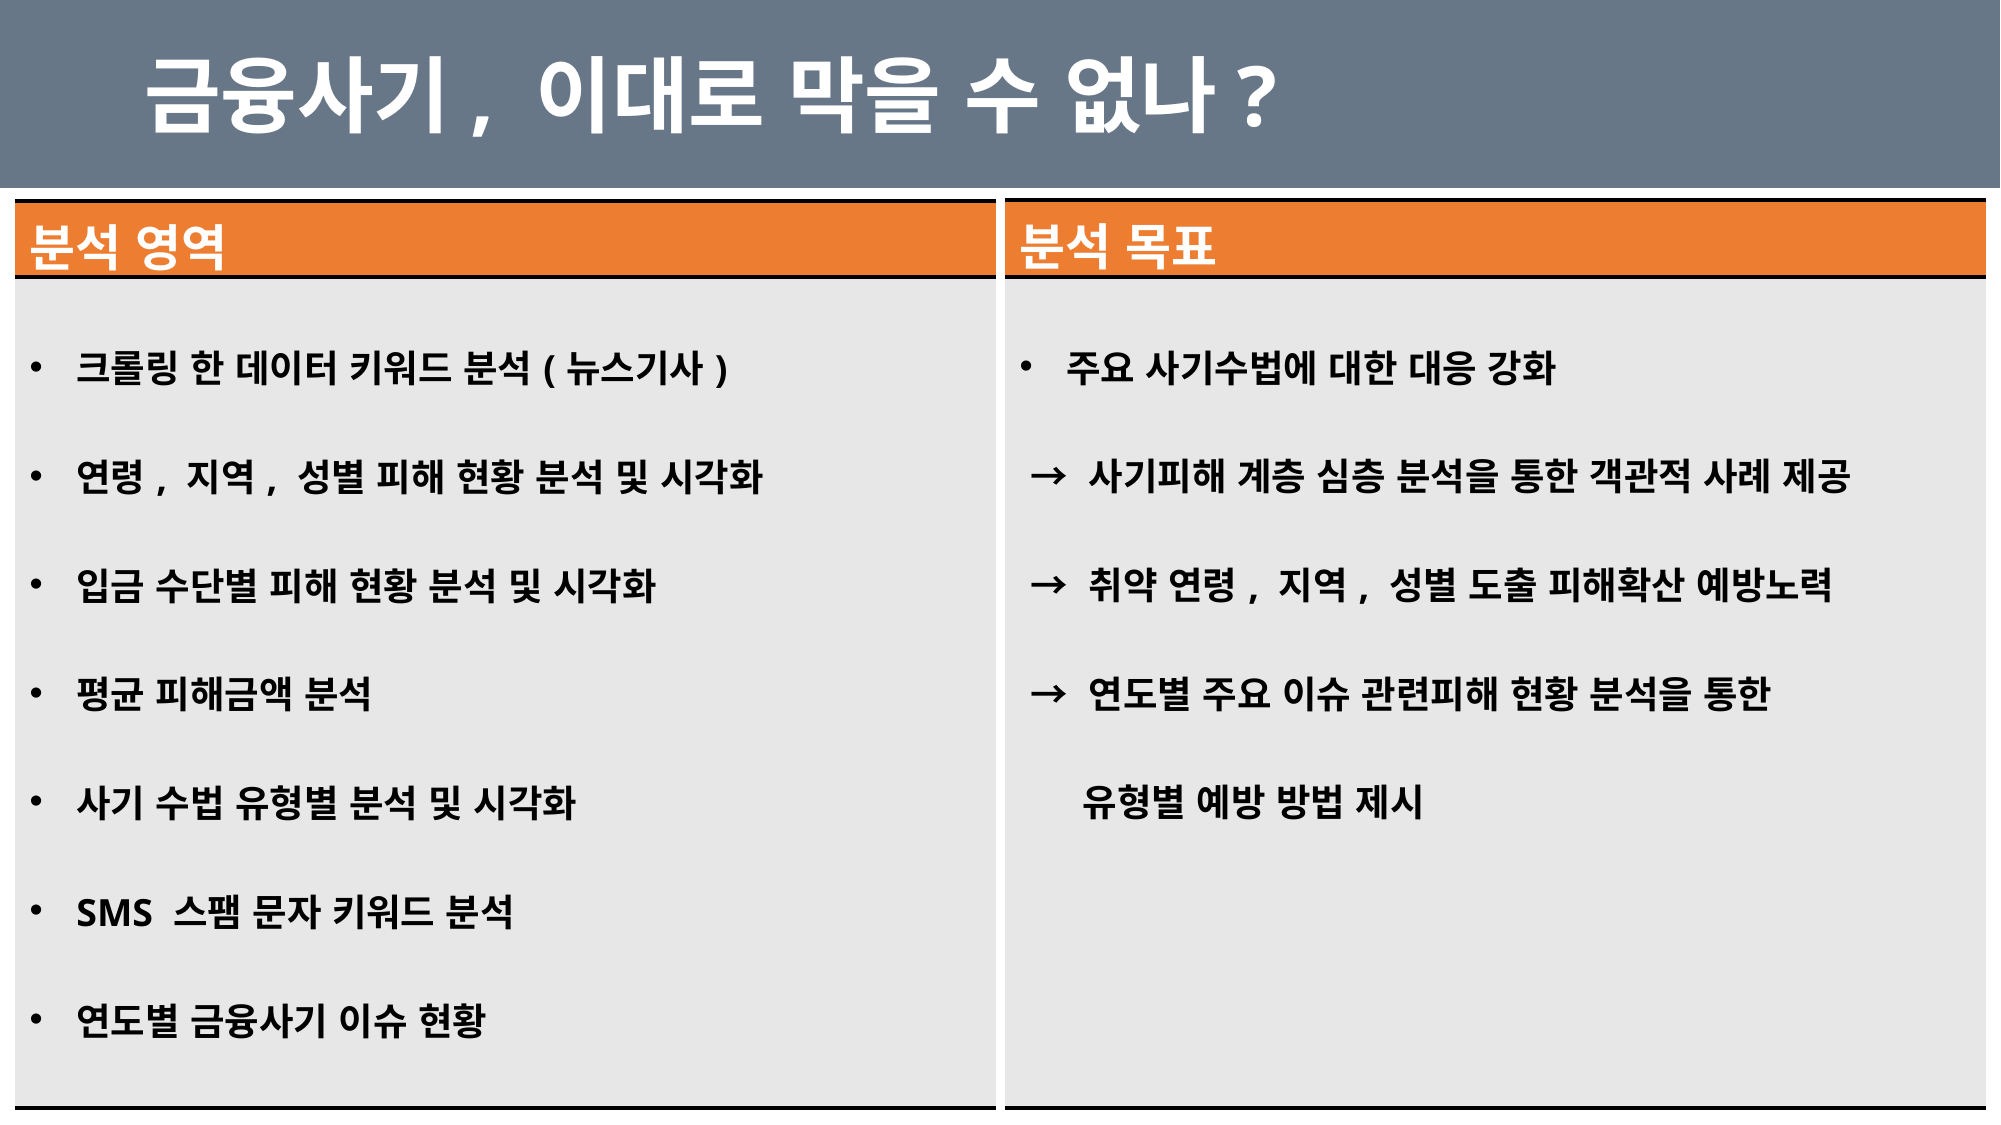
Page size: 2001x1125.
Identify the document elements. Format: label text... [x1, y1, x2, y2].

table_cell 주요 사기수법에 대한 대응 강화 → 사기피해 계층 심층 분석을 통한 객관적 사례 제공 → 취약 연령, 지역, 성별 도출 피해확산 예방노력 → 연도별 주요 이슈 관련피해 현황 분석을 통한 유형별 예방 방법 제시 [1005, 279, 1986, 1106]
table_header 분석 목표 [1005, 202, 1986, 275]
table_cell 크롤링 한 데이터 키워드 분석(뉴스기사) 연령, 지역, 성별 피해 현황 분석 및 시각화 입금 수단별 피해 현황 분석 및 시각화 평균 피해금액 분석 사기 수법 유형별 분석 및 시각화 SMS 스팸 문자 키워드 분석 연도별 금융사기 이슈 현황 [15, 279, 996, 1106]
picture [0, 0, 2000, 188]
table_header 분석 영역 [15, 203, 996, 275]
